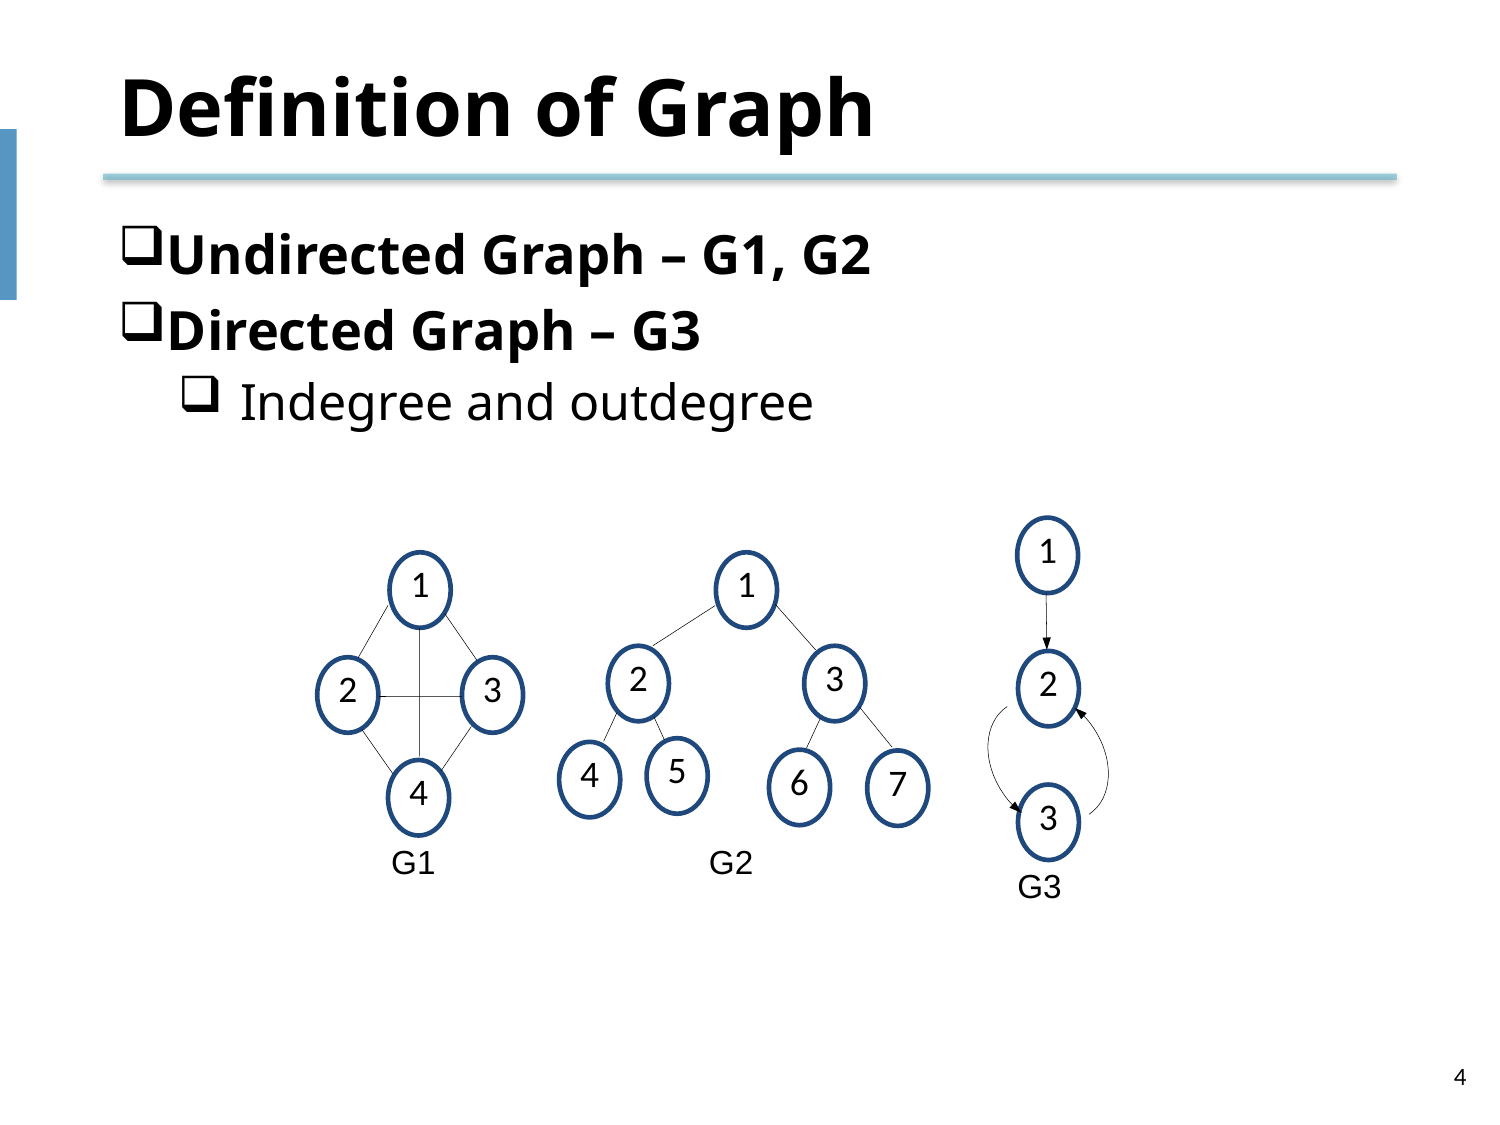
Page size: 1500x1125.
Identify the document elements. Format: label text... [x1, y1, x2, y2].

text_box 3 [804, 645, 866, 722]
text_box 2 [317, 657, 379, 733]
text_box 2 [1017, 650, 1079, 727]
text_box [1042, 592, 1051, 650]
text_box 4 [559, 741, 621, 818]
text_box [987, 706, 1045, 813]
text_box 1 [715, 552, 778, 628]
text_box 1 [1017, 517, 1079, 594]
text_box 4 [387, 759, 450, 833]
text_box [1051, 707, 1109, 815]
title Definition of Graph [103, 25, 1397, 185]
text_box 7 [867, 750, 929, 826]
slide_number 4 [1131, 1045, 1482, 1106]
text_box G2 [694, 833, 778, 889]
text_box 6 [768, 749, 831, 826]
text_box 1 [389, 552, 451, 628]
text_box 2 [607, 645, 669, 722]
text_box G3 [1002, 857, 1086, 913]
text_box 3 [1017, 784, 1079, 857]
list Undirected Graph – G1, G2 Directed Graph – G3 Indegree and outdegree [103, 212, 1397, 977]
text_box 3 [461, 657, 524, 733]
text_box G1 [376, 833, 460, 889]
text_box 5 [646, 738, 708, 814]
